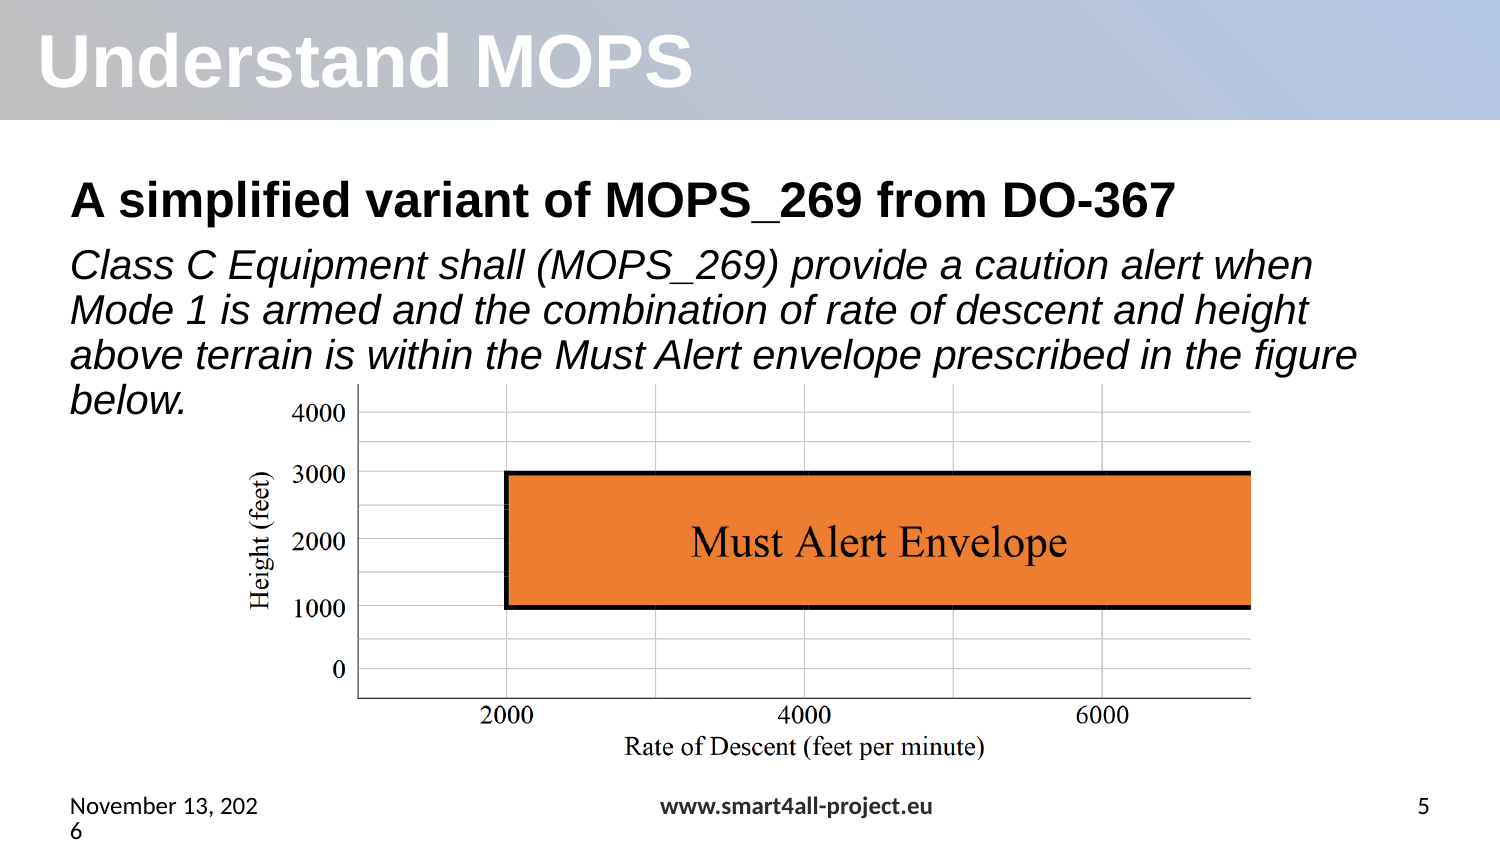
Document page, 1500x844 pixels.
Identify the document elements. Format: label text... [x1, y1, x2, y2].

list A simplified variant of MOPS_269 from DO-367 Class C Equipment shall (MOPS_269) provide a caution alert when Mode 1 is armed and the combination of rate of descent and height above terrain is within the Must Alert envelope prescribed in the figure below. [55, 166, 1445, 760]
picture [249, 384, 1251, 760]
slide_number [55, 782, 282, 827]
footer www.smart4all-project.eu [306, 782, 1288, 827]
slide_number 5 [1299, 782, 1445, 827]
title Understand MOPS [22, 15, 1478, 111]
